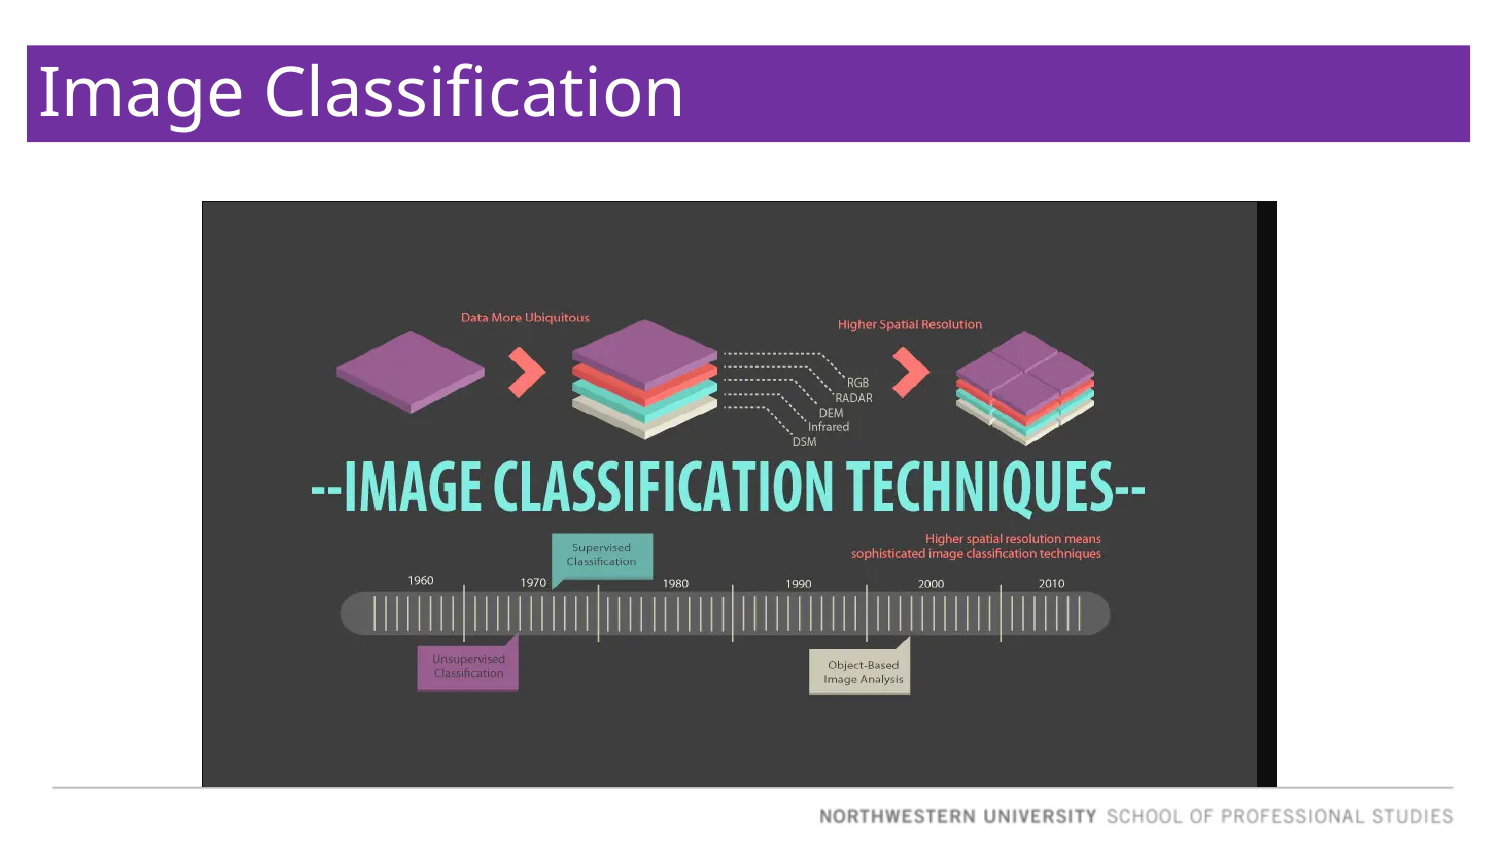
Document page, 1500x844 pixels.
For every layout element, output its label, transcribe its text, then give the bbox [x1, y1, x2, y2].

picture [39, 201, 1474, 842]
text_box Image Classification [27, 45, 1471, 143]
